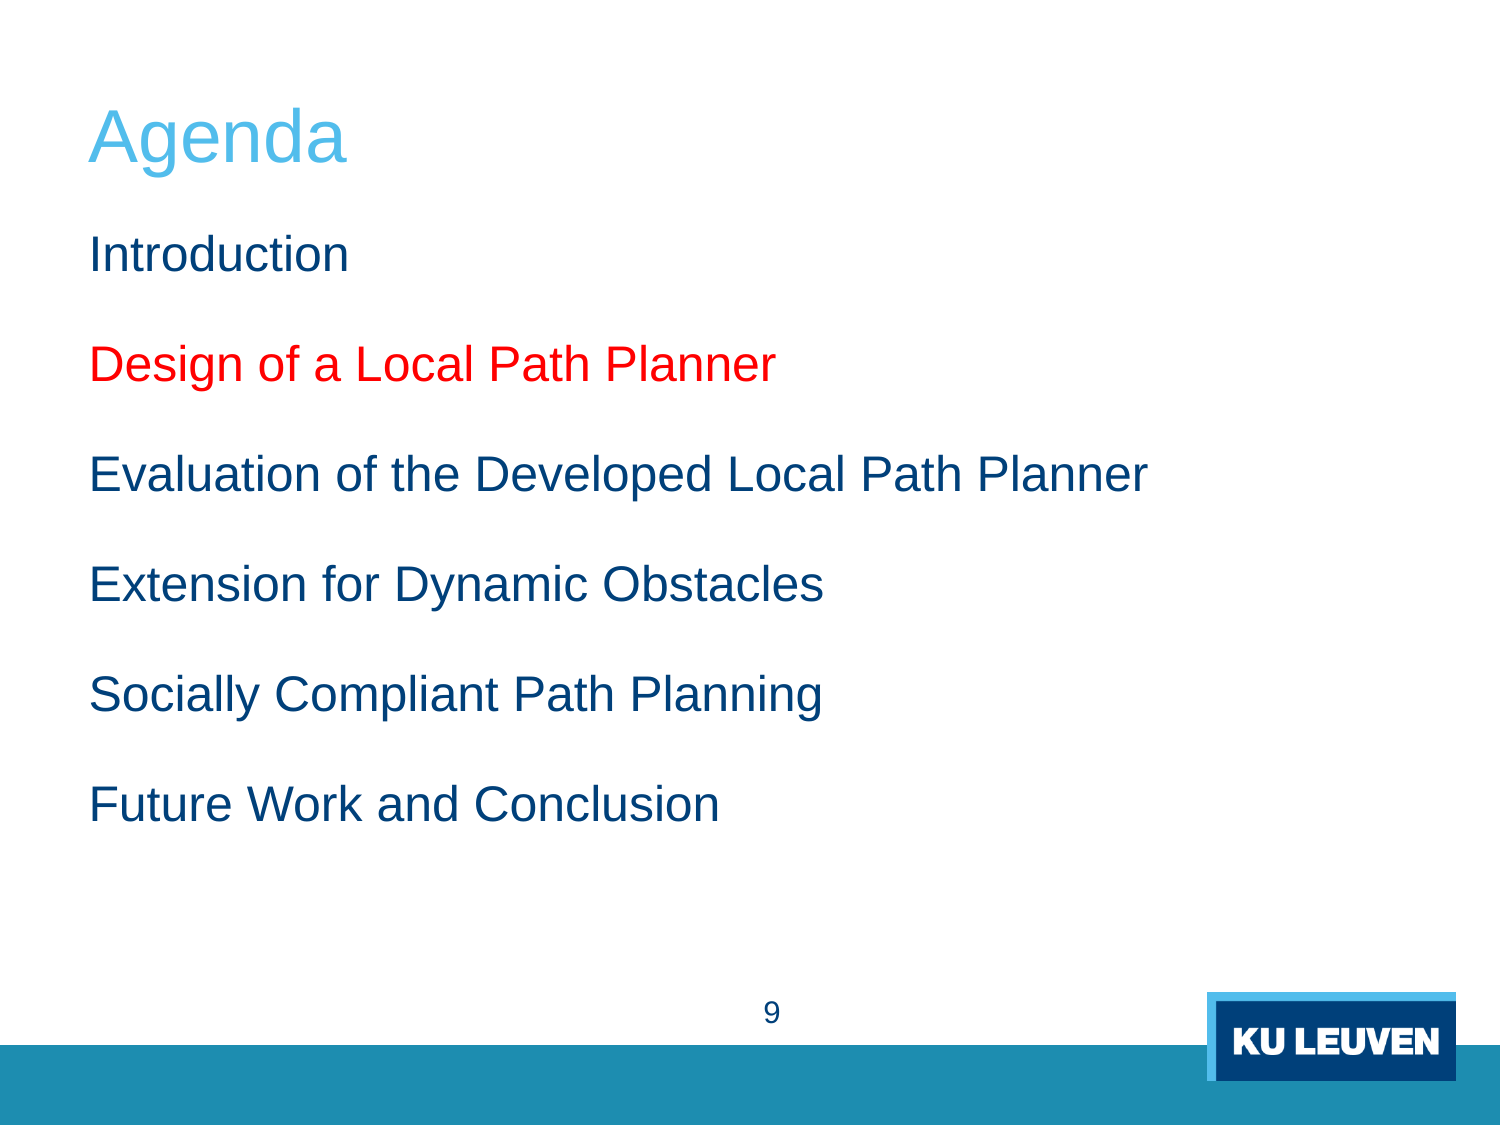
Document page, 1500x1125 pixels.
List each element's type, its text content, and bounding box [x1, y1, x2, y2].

picture [1207, 992, 1456, 1081]
title Agenda [88, 29, 1456, 178]
slide_number 9 [695, 992, 849, 1040]
list Introduction Design of a Local Path Planner Evaluation of the Developed Local Path Planner Extension for Dynamic Obstacles Socially Compliant Path Planning Future Work and Conclusion [88, 221, 1456, 948]
